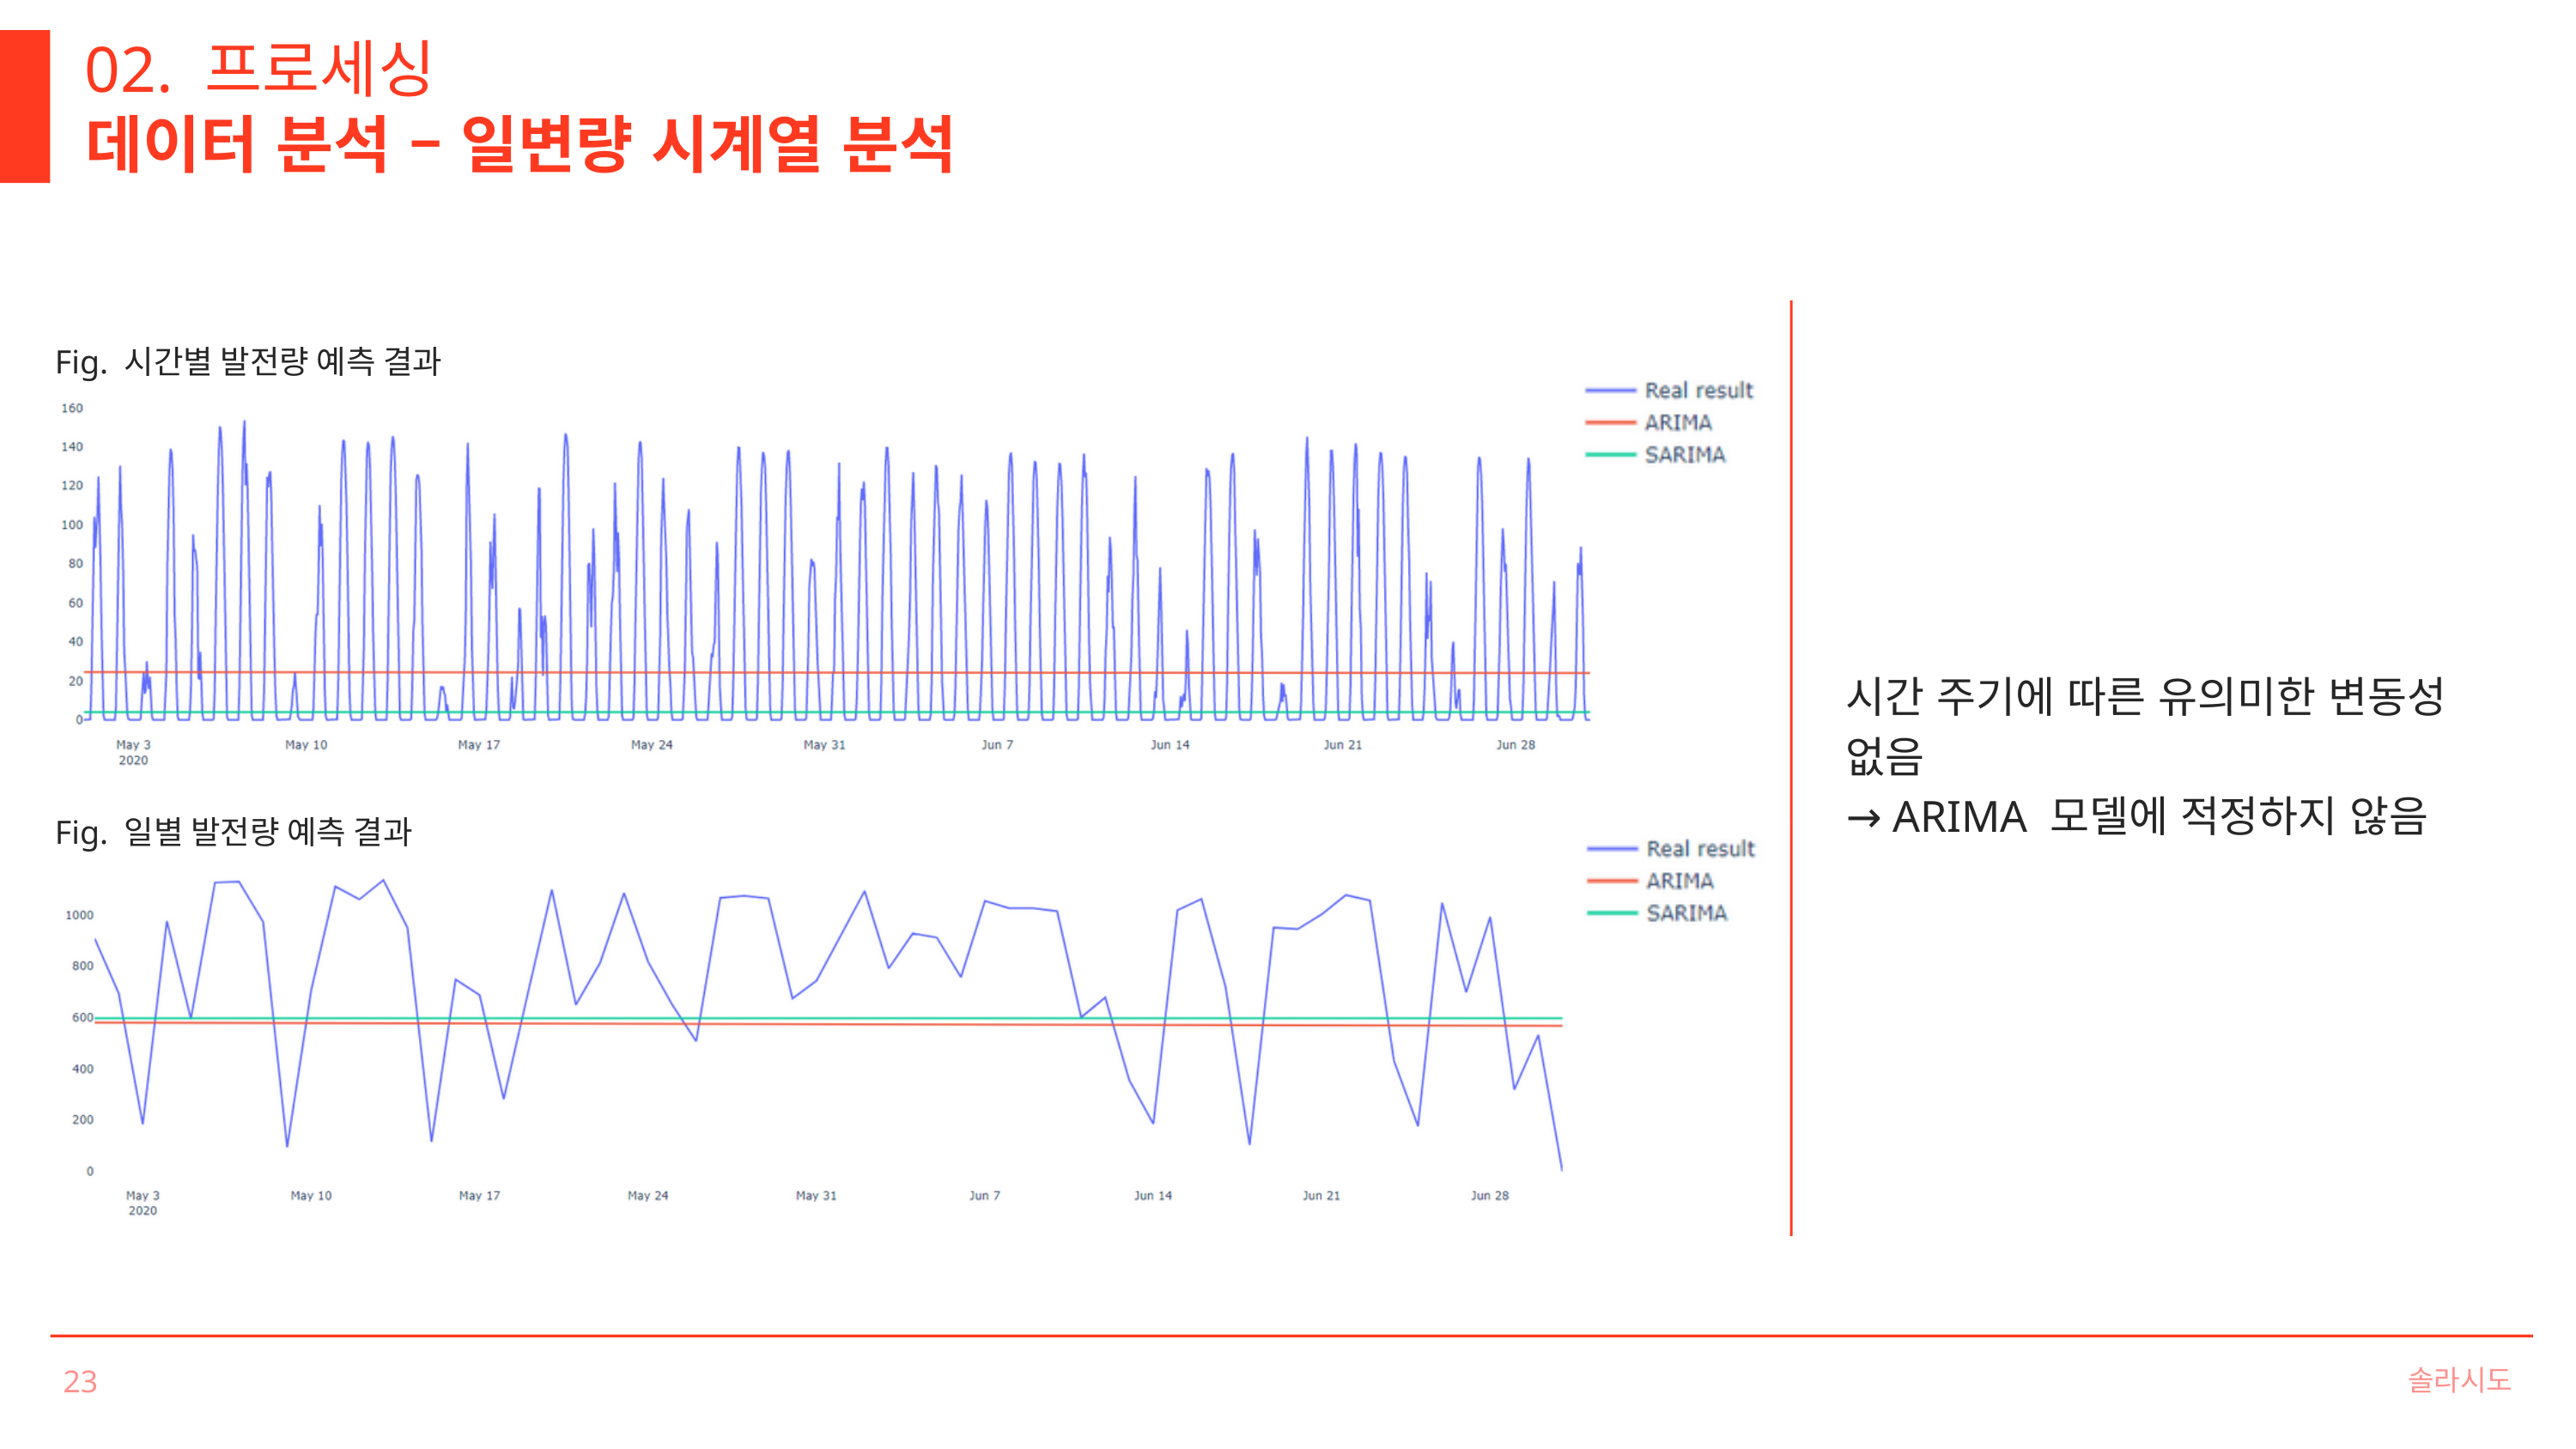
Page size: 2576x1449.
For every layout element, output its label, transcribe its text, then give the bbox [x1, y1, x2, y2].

footer 솔라시도 [2117, 1357, 2526, 1410]
picture [46, 810, 1790, 1250]
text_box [84, 32, 1682, 184]
picture [46, 346, 1789, 790]
slide_number 23 [50, 1357, 351, 1410]
text_box 시간 주기에 따른 유의미한 변동성 없음 → ARIMA 모델에 적정하지 않음 [1845, 661, 2514, 842]
